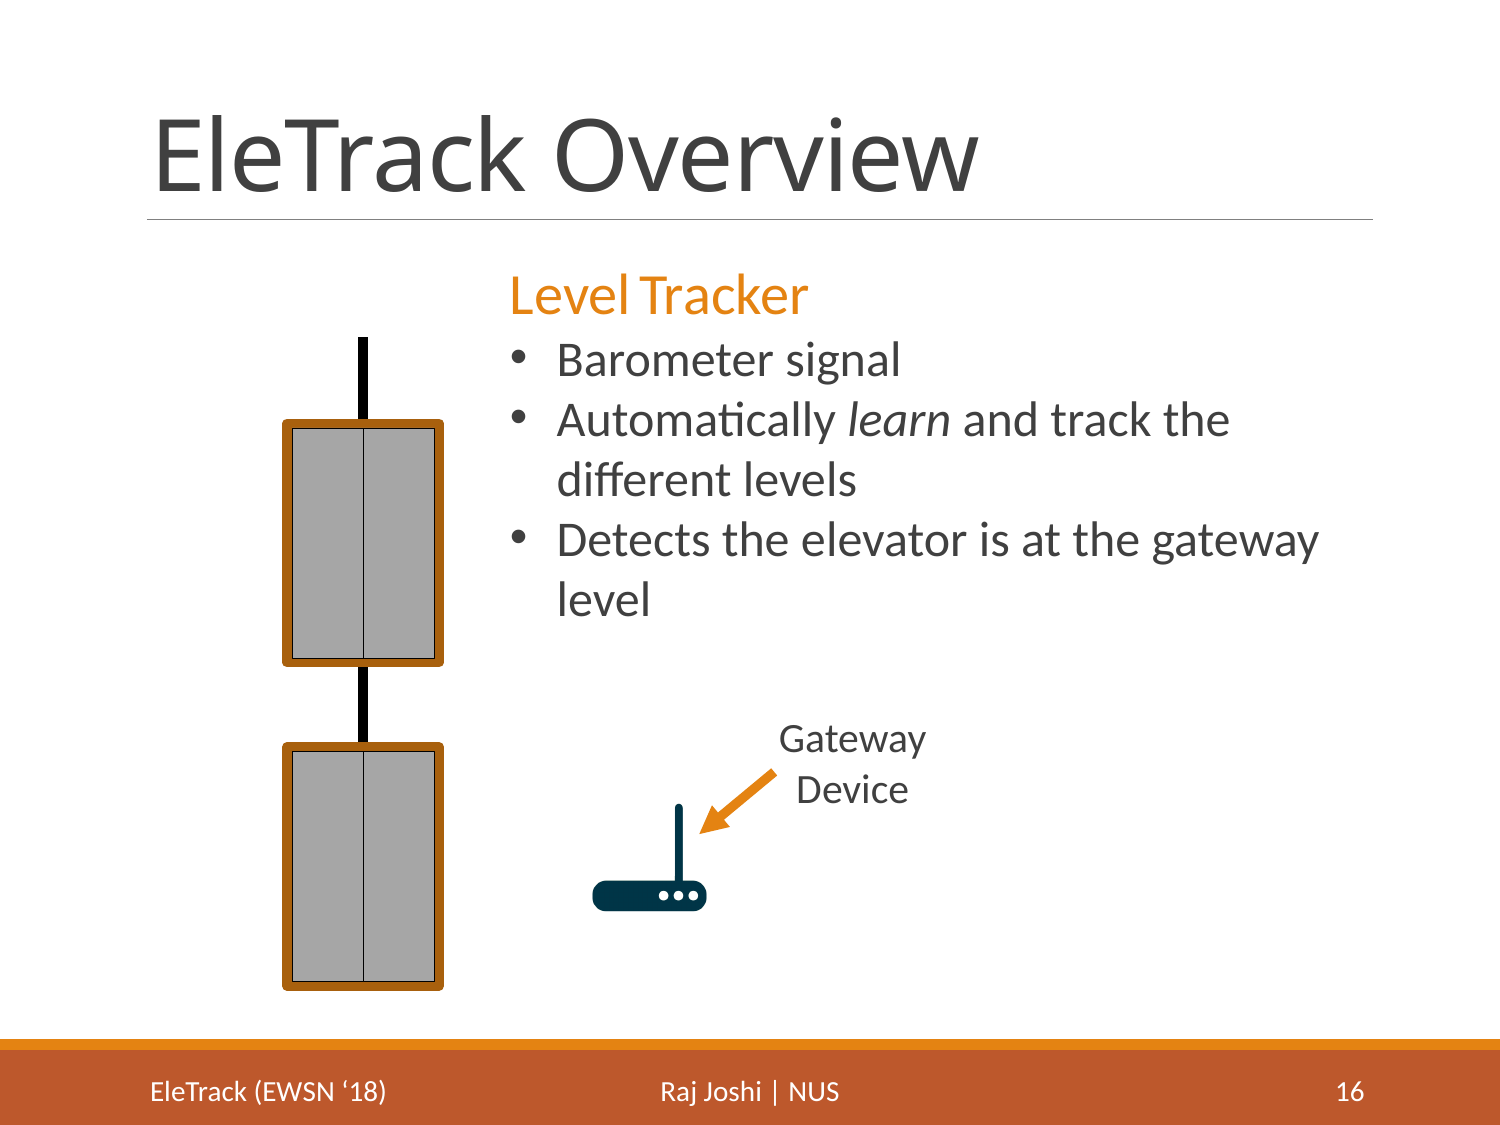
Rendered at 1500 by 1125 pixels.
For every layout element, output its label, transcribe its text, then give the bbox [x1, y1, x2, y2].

text_box [291, 750, 362, 983]
footer Raj Joshi | NUS [453, 1059, 1047, 1120]
slide_number 16 [1218, 1059, 1380, 1120]
text_box [362, 750, 435, 983]
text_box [286, 422, 440, 664]
text_box [286, 746, 440, 987]
text_box Level Tracker Barometer signal Automatically learn and track the different levels Detects the elevator is at the gateway level [494, 249, 1367, 679]
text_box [584, 703, 943, 918]
title EleTrack Overview [135, 62, 1373, 220]
slide_number EleTrack (EWSN ‘18) [135, 1059, 440, 1120]
